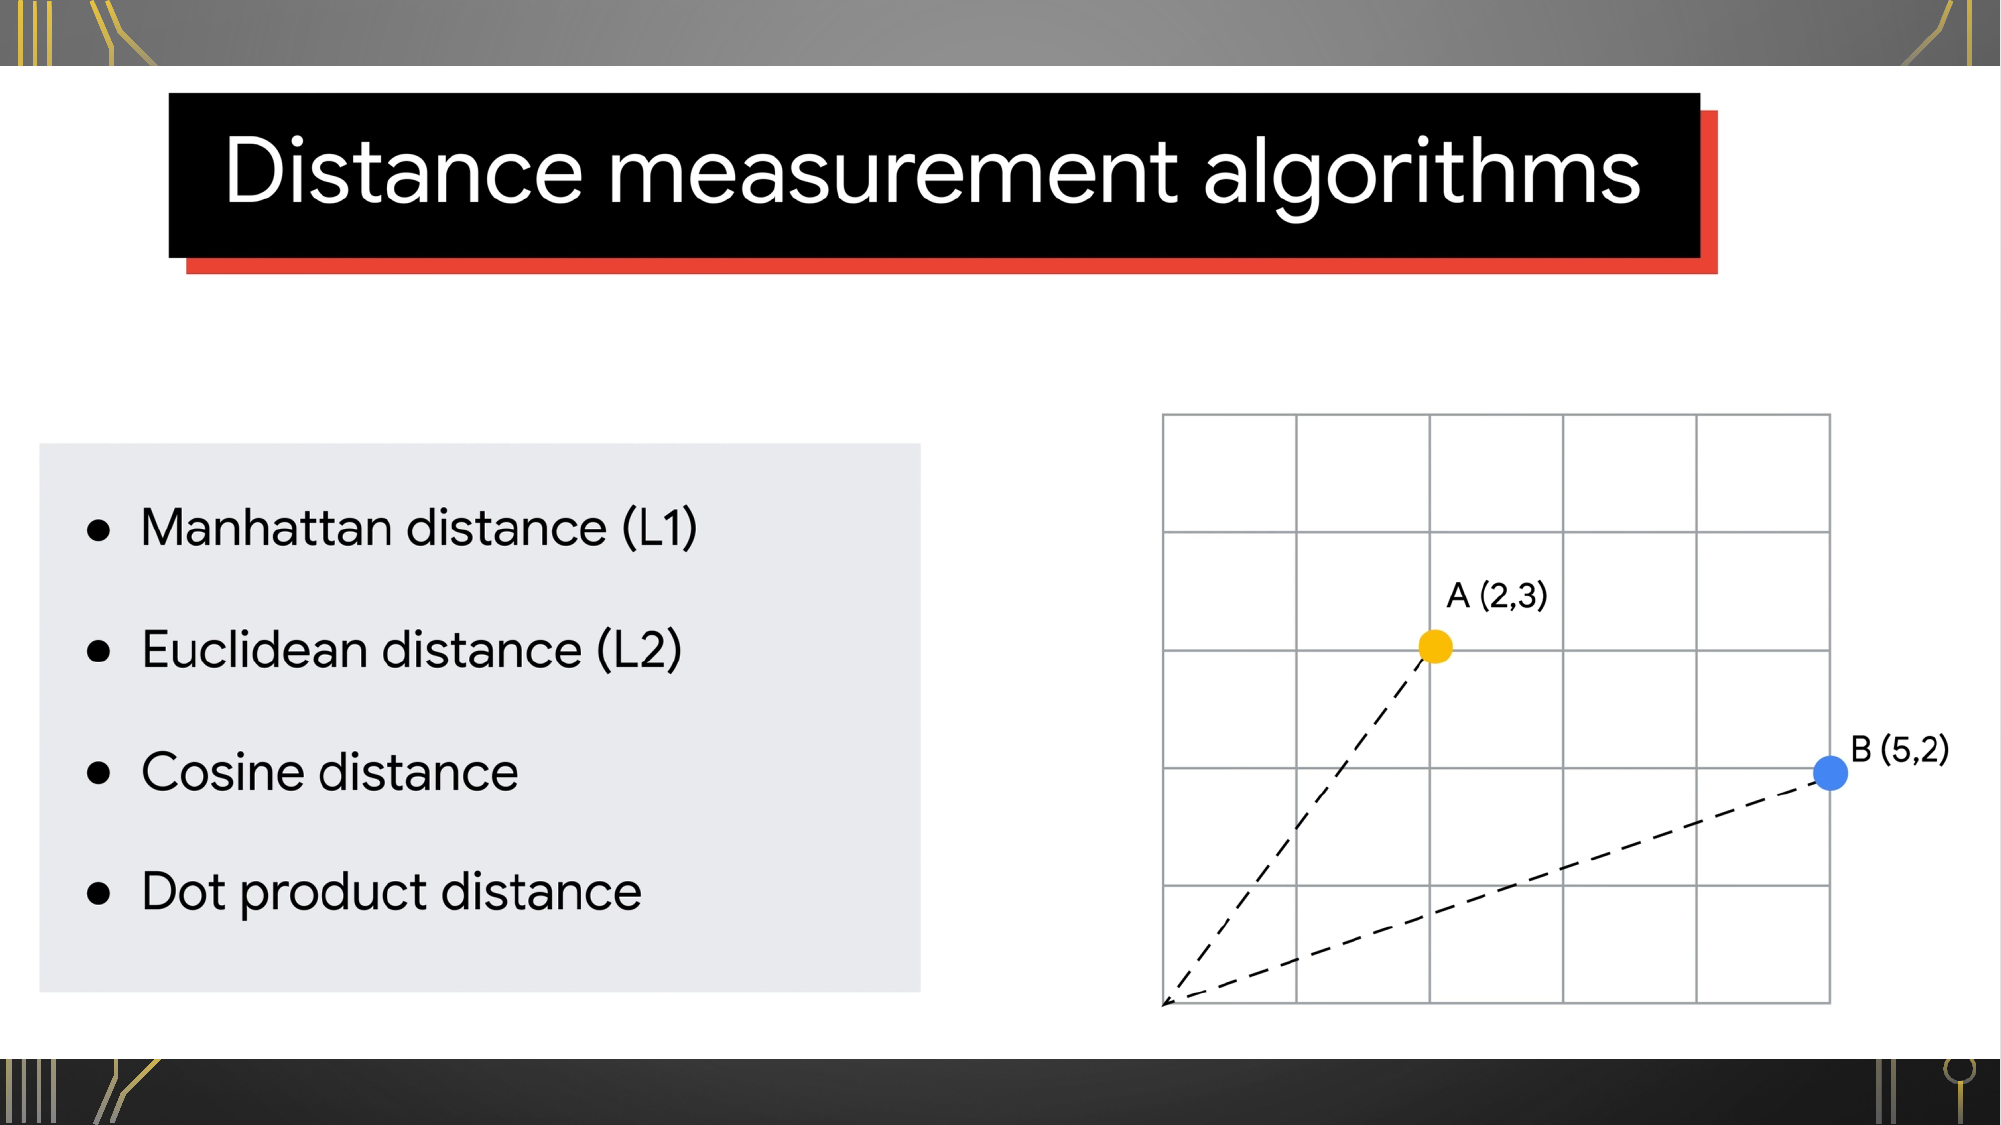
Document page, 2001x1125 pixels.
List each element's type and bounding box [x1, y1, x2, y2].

picture [0, 65, 2000, 1059]
